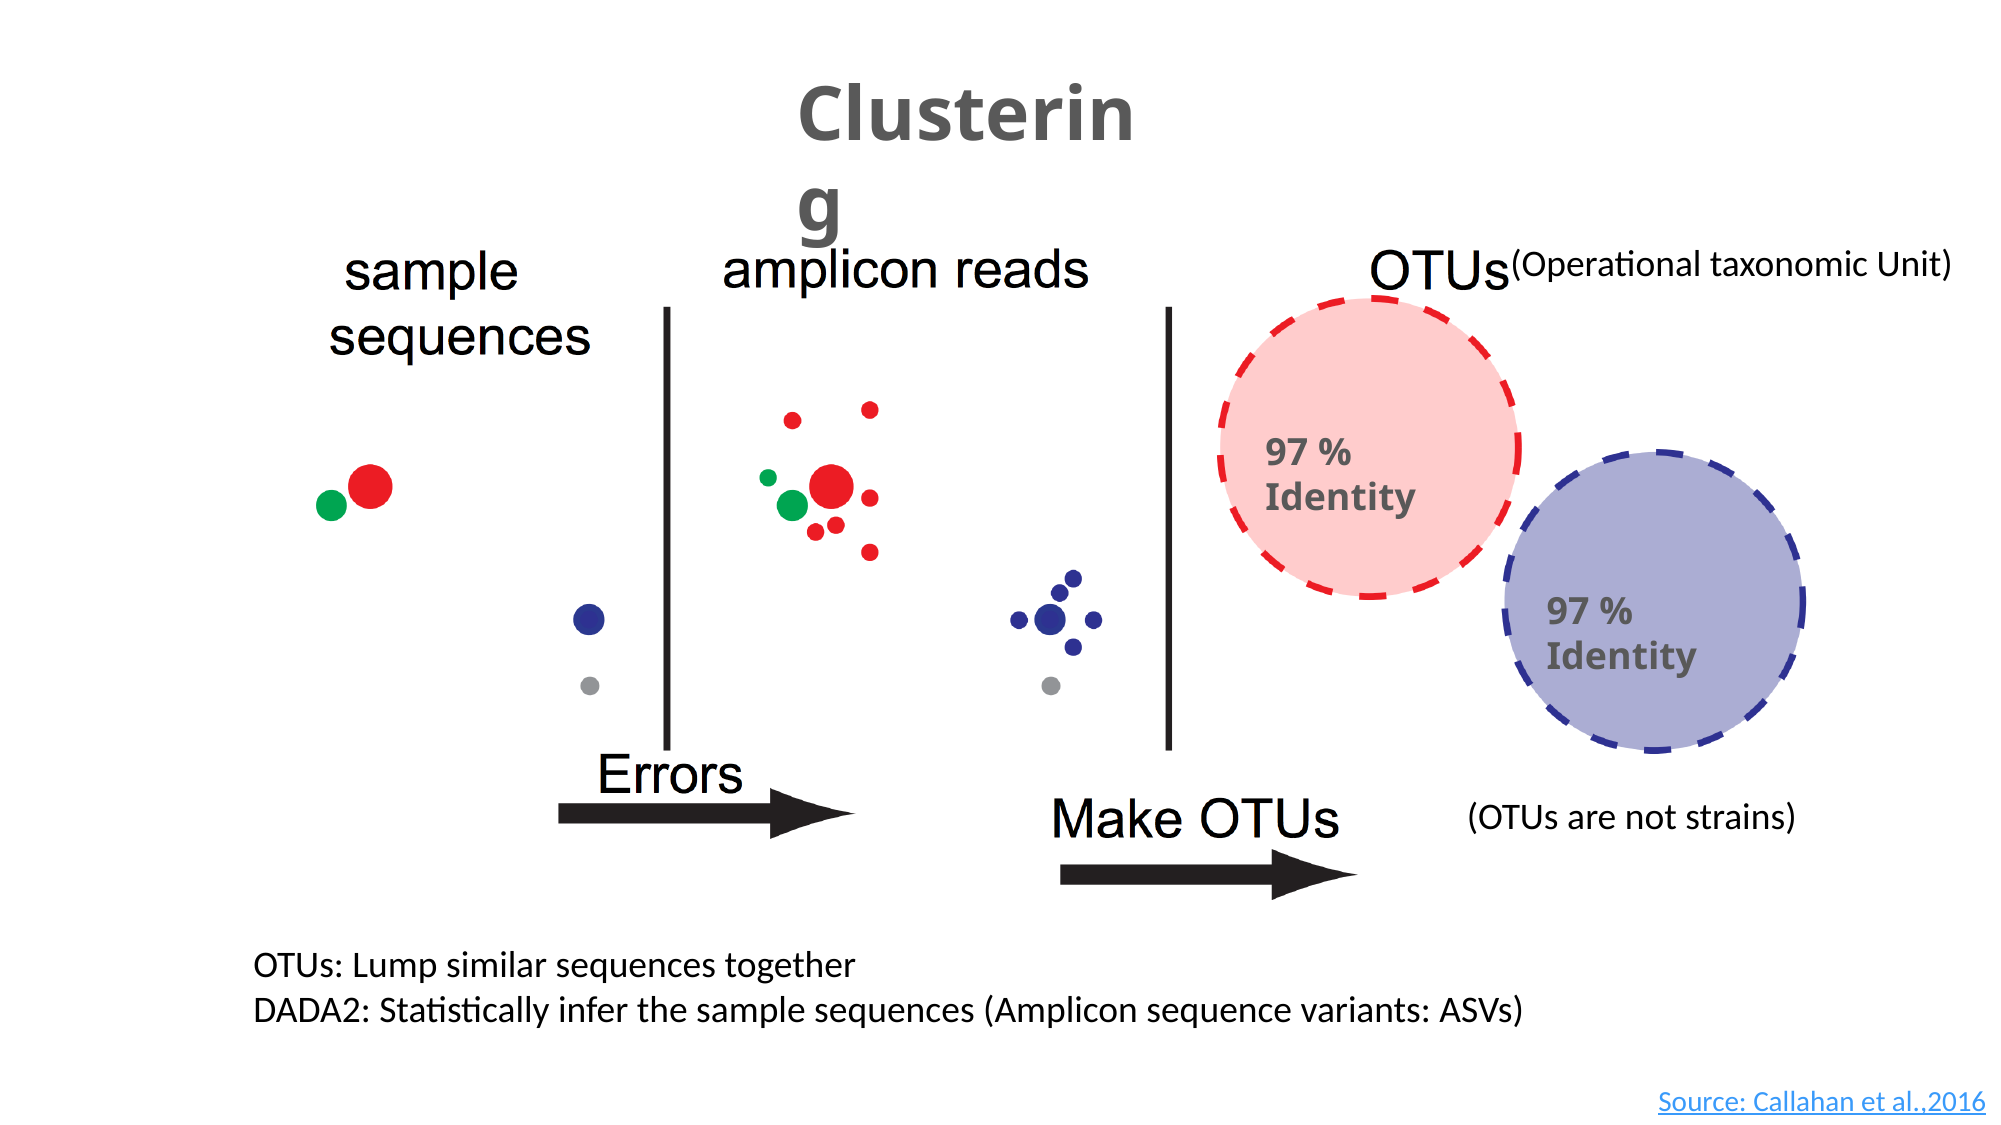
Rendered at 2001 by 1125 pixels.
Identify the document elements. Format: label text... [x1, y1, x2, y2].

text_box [175, 223, 1826, 955]
text_box (Operational taxonomic Unit) [1826, 231, 1968, 292]
text_box Clustering [781, 57, 1162, 223]
text_box Source: Callahan et al.,2016 [1643, 1074, 2000, 1125]
text_box OTUs: Lump similar sequences together DADA2: Statistically infer the sample sequences (Amplicon sequence variants: ASVs) [238, 955, 1683, 1038]
